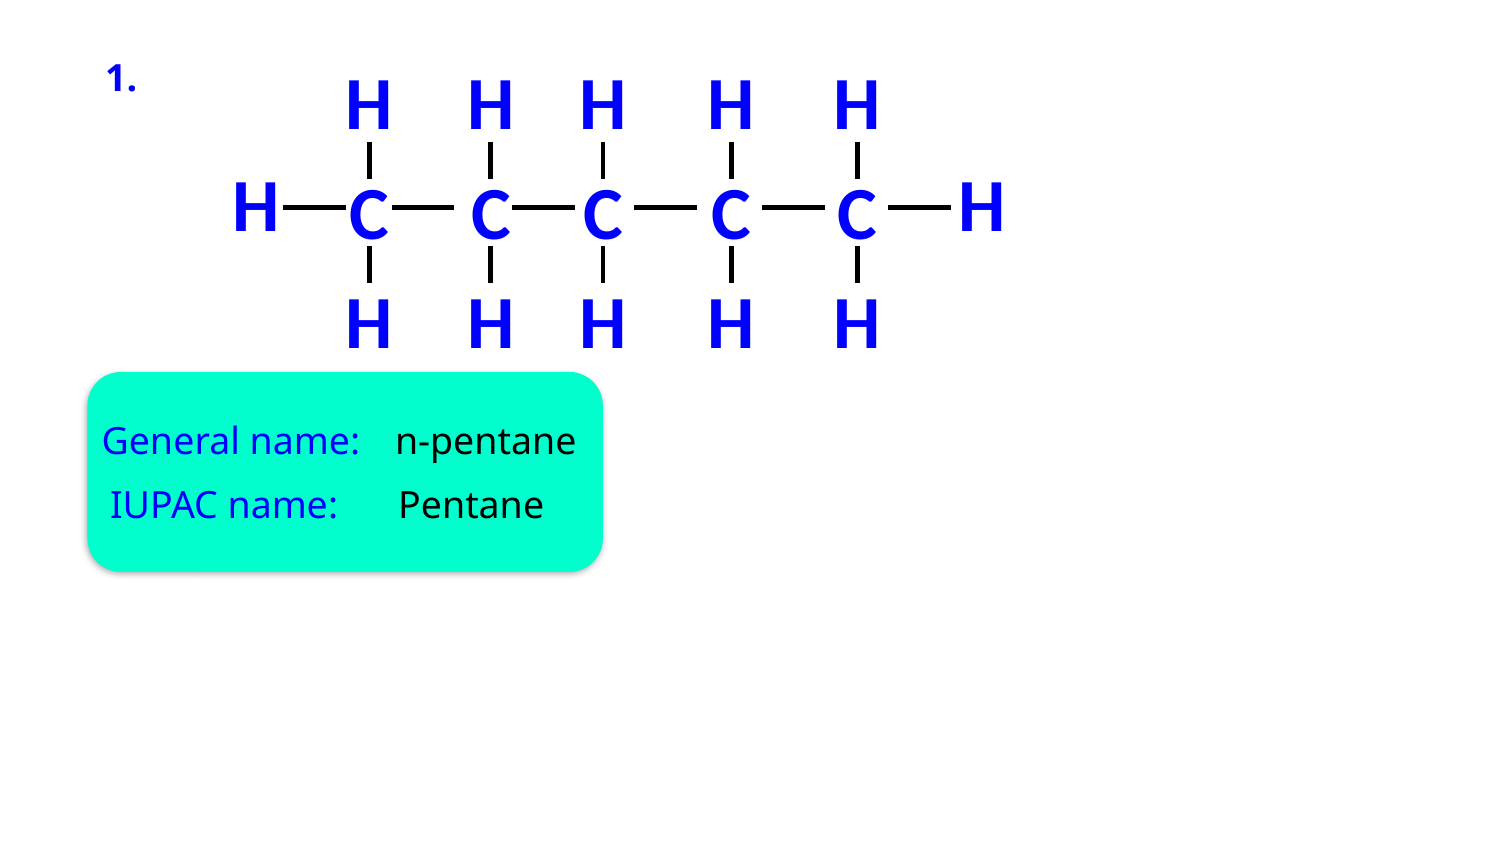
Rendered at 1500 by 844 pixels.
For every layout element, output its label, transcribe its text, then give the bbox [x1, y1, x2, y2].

text_box C [559, 157, 647, 263]
text_box Pentane [383, 473, 570, 534]
text_box H [813, 46, 902, 152]
text_box C [325, 157, 413, 263]
text_box General name: [86, 409, 376, 470]
text_box H [447, 265, 535, 371]
text_box H [325, 265, 413, 371]
text_box H [212, 148, 300, 254]
text_box H [447, 46, 535, 152]
text_box H [938, 148, 1026, 254]
text_box H [559, 46, 647, 152]
text_box 1. [90, 46, 153, 107]
text_box C [447, 157, 535, 263]
text_box IUPAC name: [95, 473, 354, 534]
text_box H [687, 46, 776, 152]
text_box H [325, 46, 413, 152]
text_box H [813, 265, 902, 371]
text_box n-pentane [380, 409, 602, 470]
text_box H [687, 265, 776, 371]
text_box H [559, 265, 647, 371]
text_box C [687, 157, 776, 263]
text_box [87, 371, 603, 572]
text_box C [813, 157, 902, 263]
